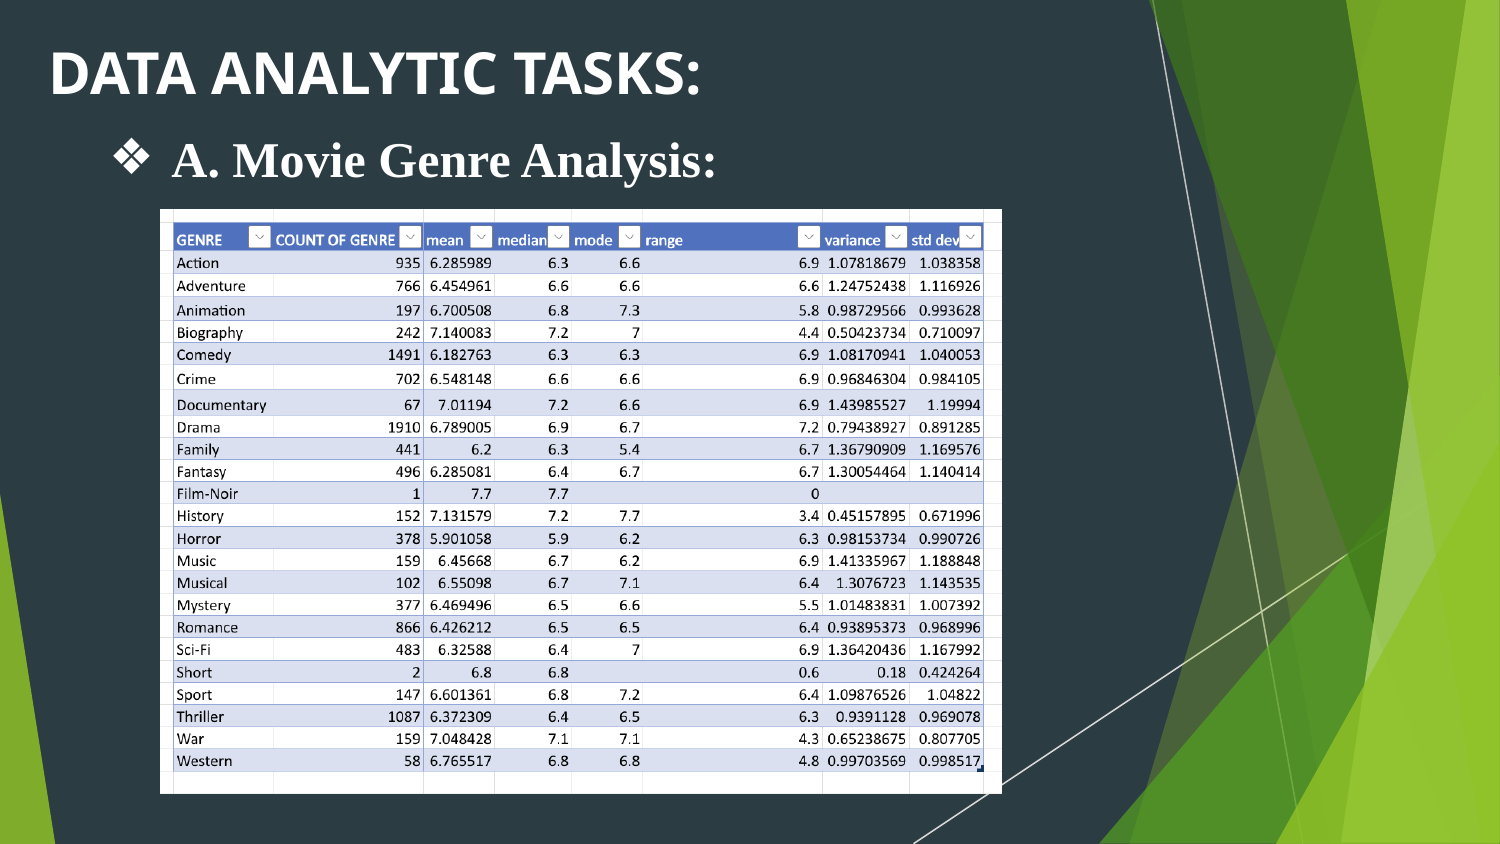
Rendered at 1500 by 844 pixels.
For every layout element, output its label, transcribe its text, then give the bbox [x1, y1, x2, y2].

title DATA ANALYTIC TASKS: [37, 31, 1096, 113]
picture [160, 209, 1002, 794]
text_box A. Movie Genre Analysis: [81, 112, 1365, 210]
